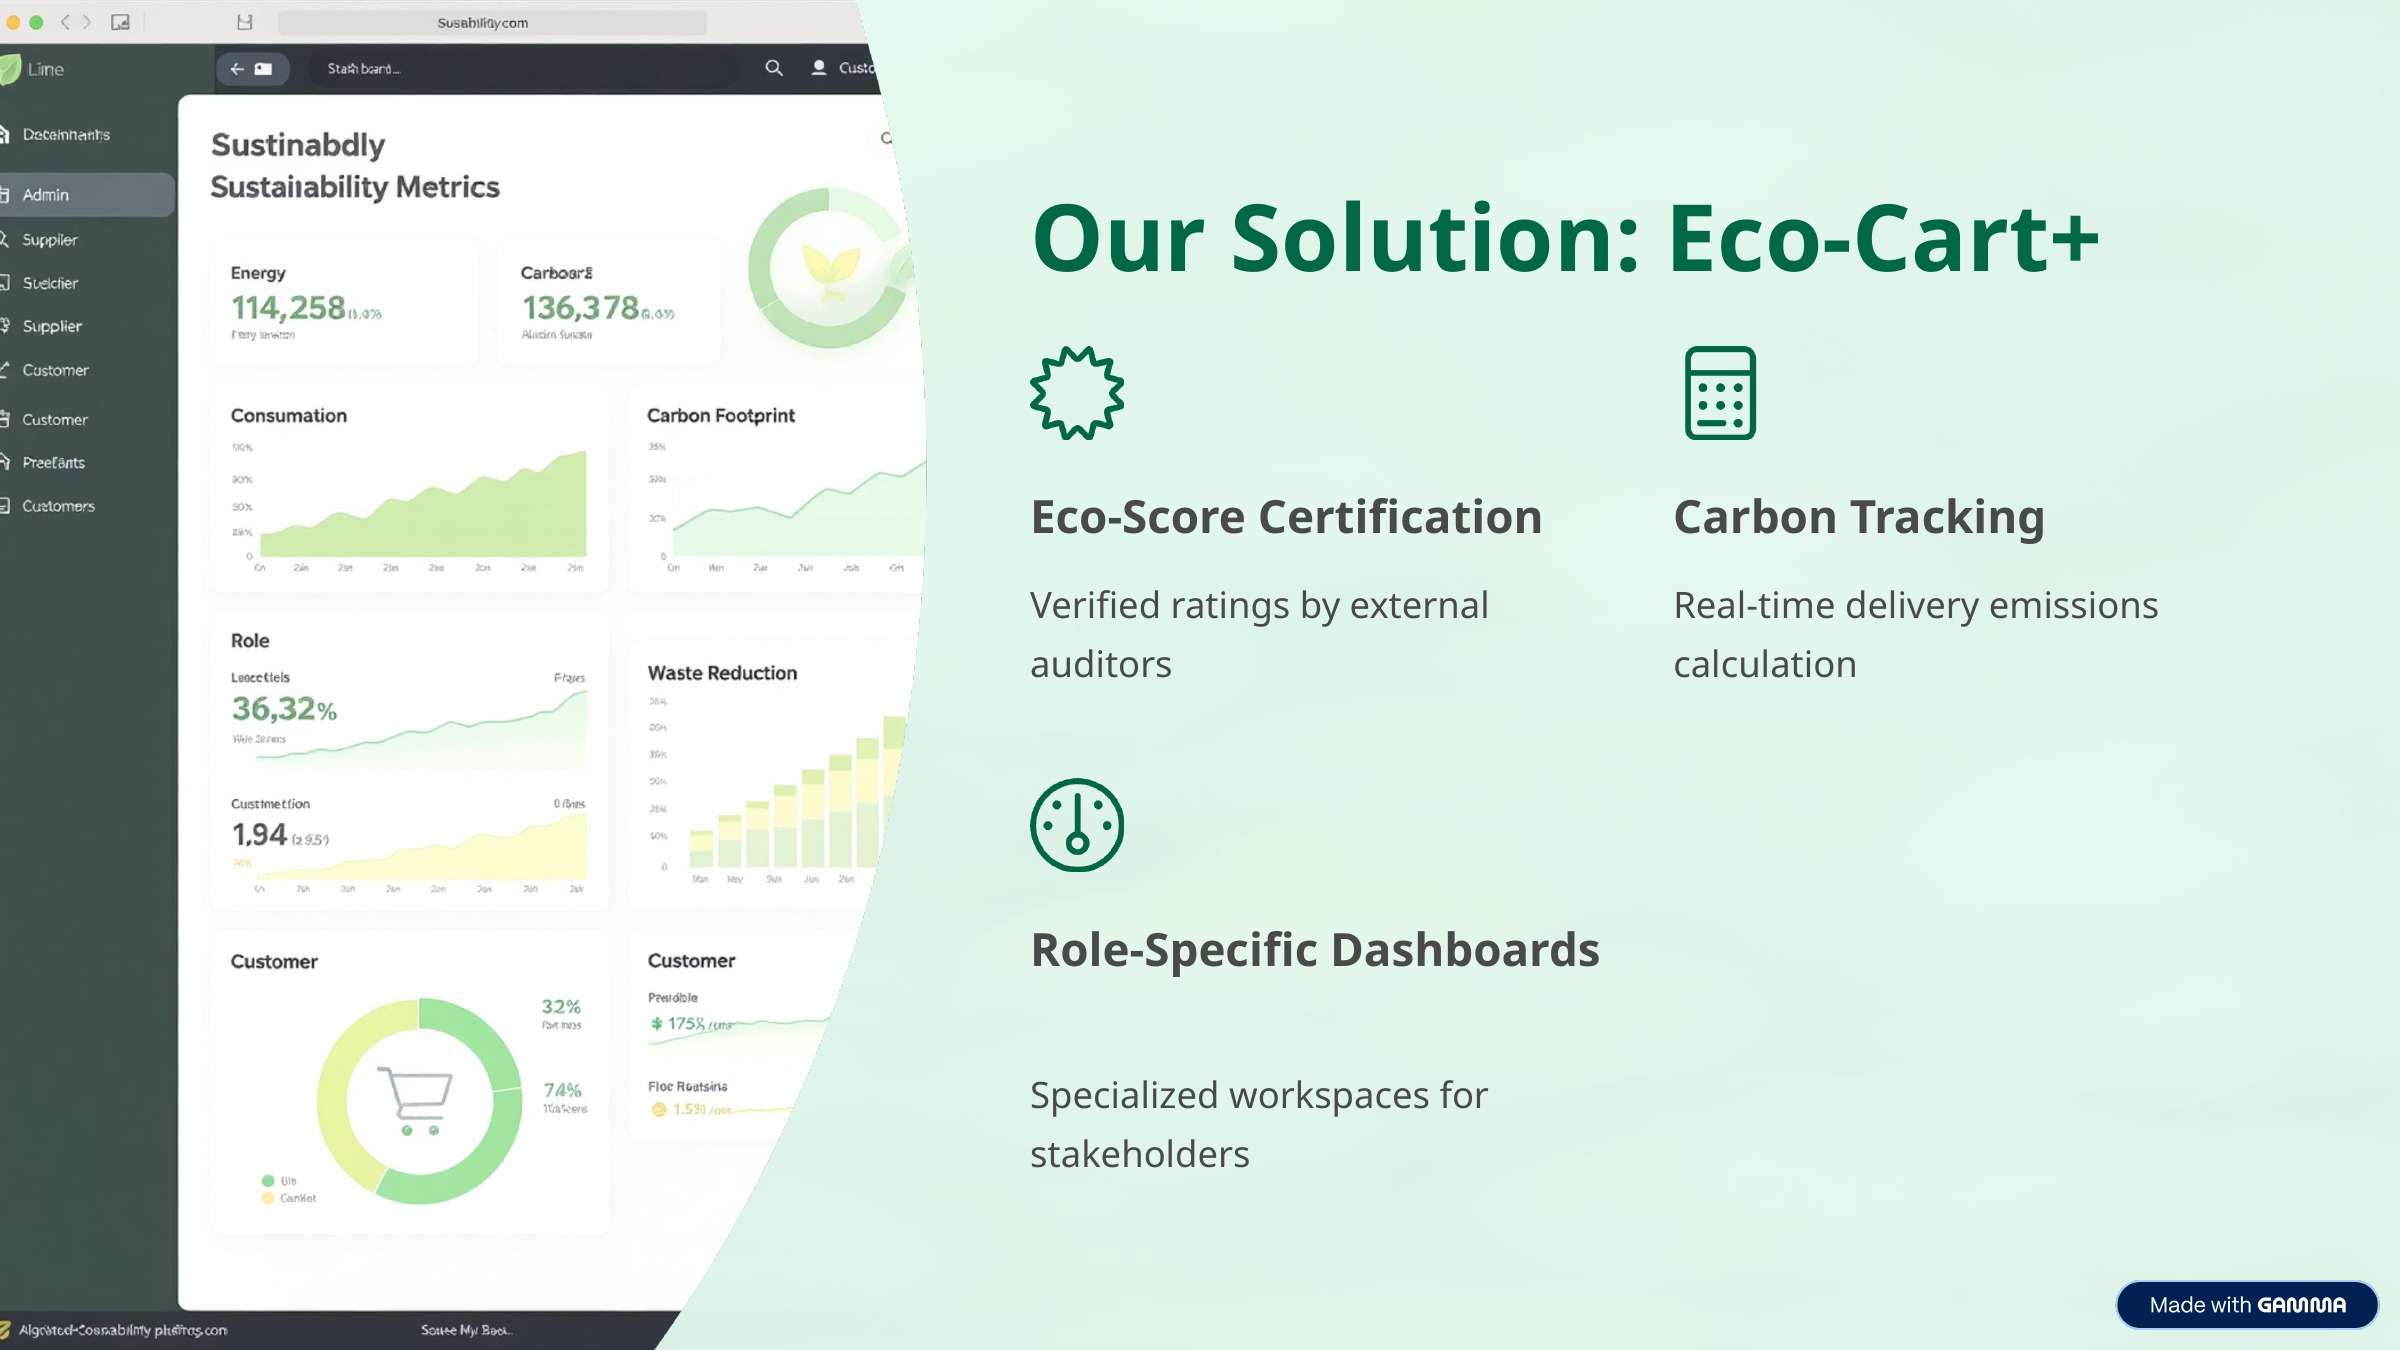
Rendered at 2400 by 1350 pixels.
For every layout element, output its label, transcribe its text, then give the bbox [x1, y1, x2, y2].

text_box Verified ratings by external auditors [1030, 566, 1627, 686]
picture [1030, 346, 1124, 440]
picture [0, 0, 945, 1350]
text_box Specialized workspaces for stakeholders [1030, 1056, 1627, 1176]
text_box Our Solution: Eco-Cart+ [1030, 174, 2157, 291]
text_box Carbon Tracking [1673, 485, 2139, 544]
picture [2106, 1271, 2389, 1339]
text_box Role-Specific Dashboards [1030, 918, 1627, 1035]
picture [1673, 346, 1767, 440]
text_box Real-time delivery emissions calculation [1673, 566, 2270, 686]
text_box Eco-Score Certification [1030, 485, 1579, 544]
picture [1030, 778, 1124, 872]
